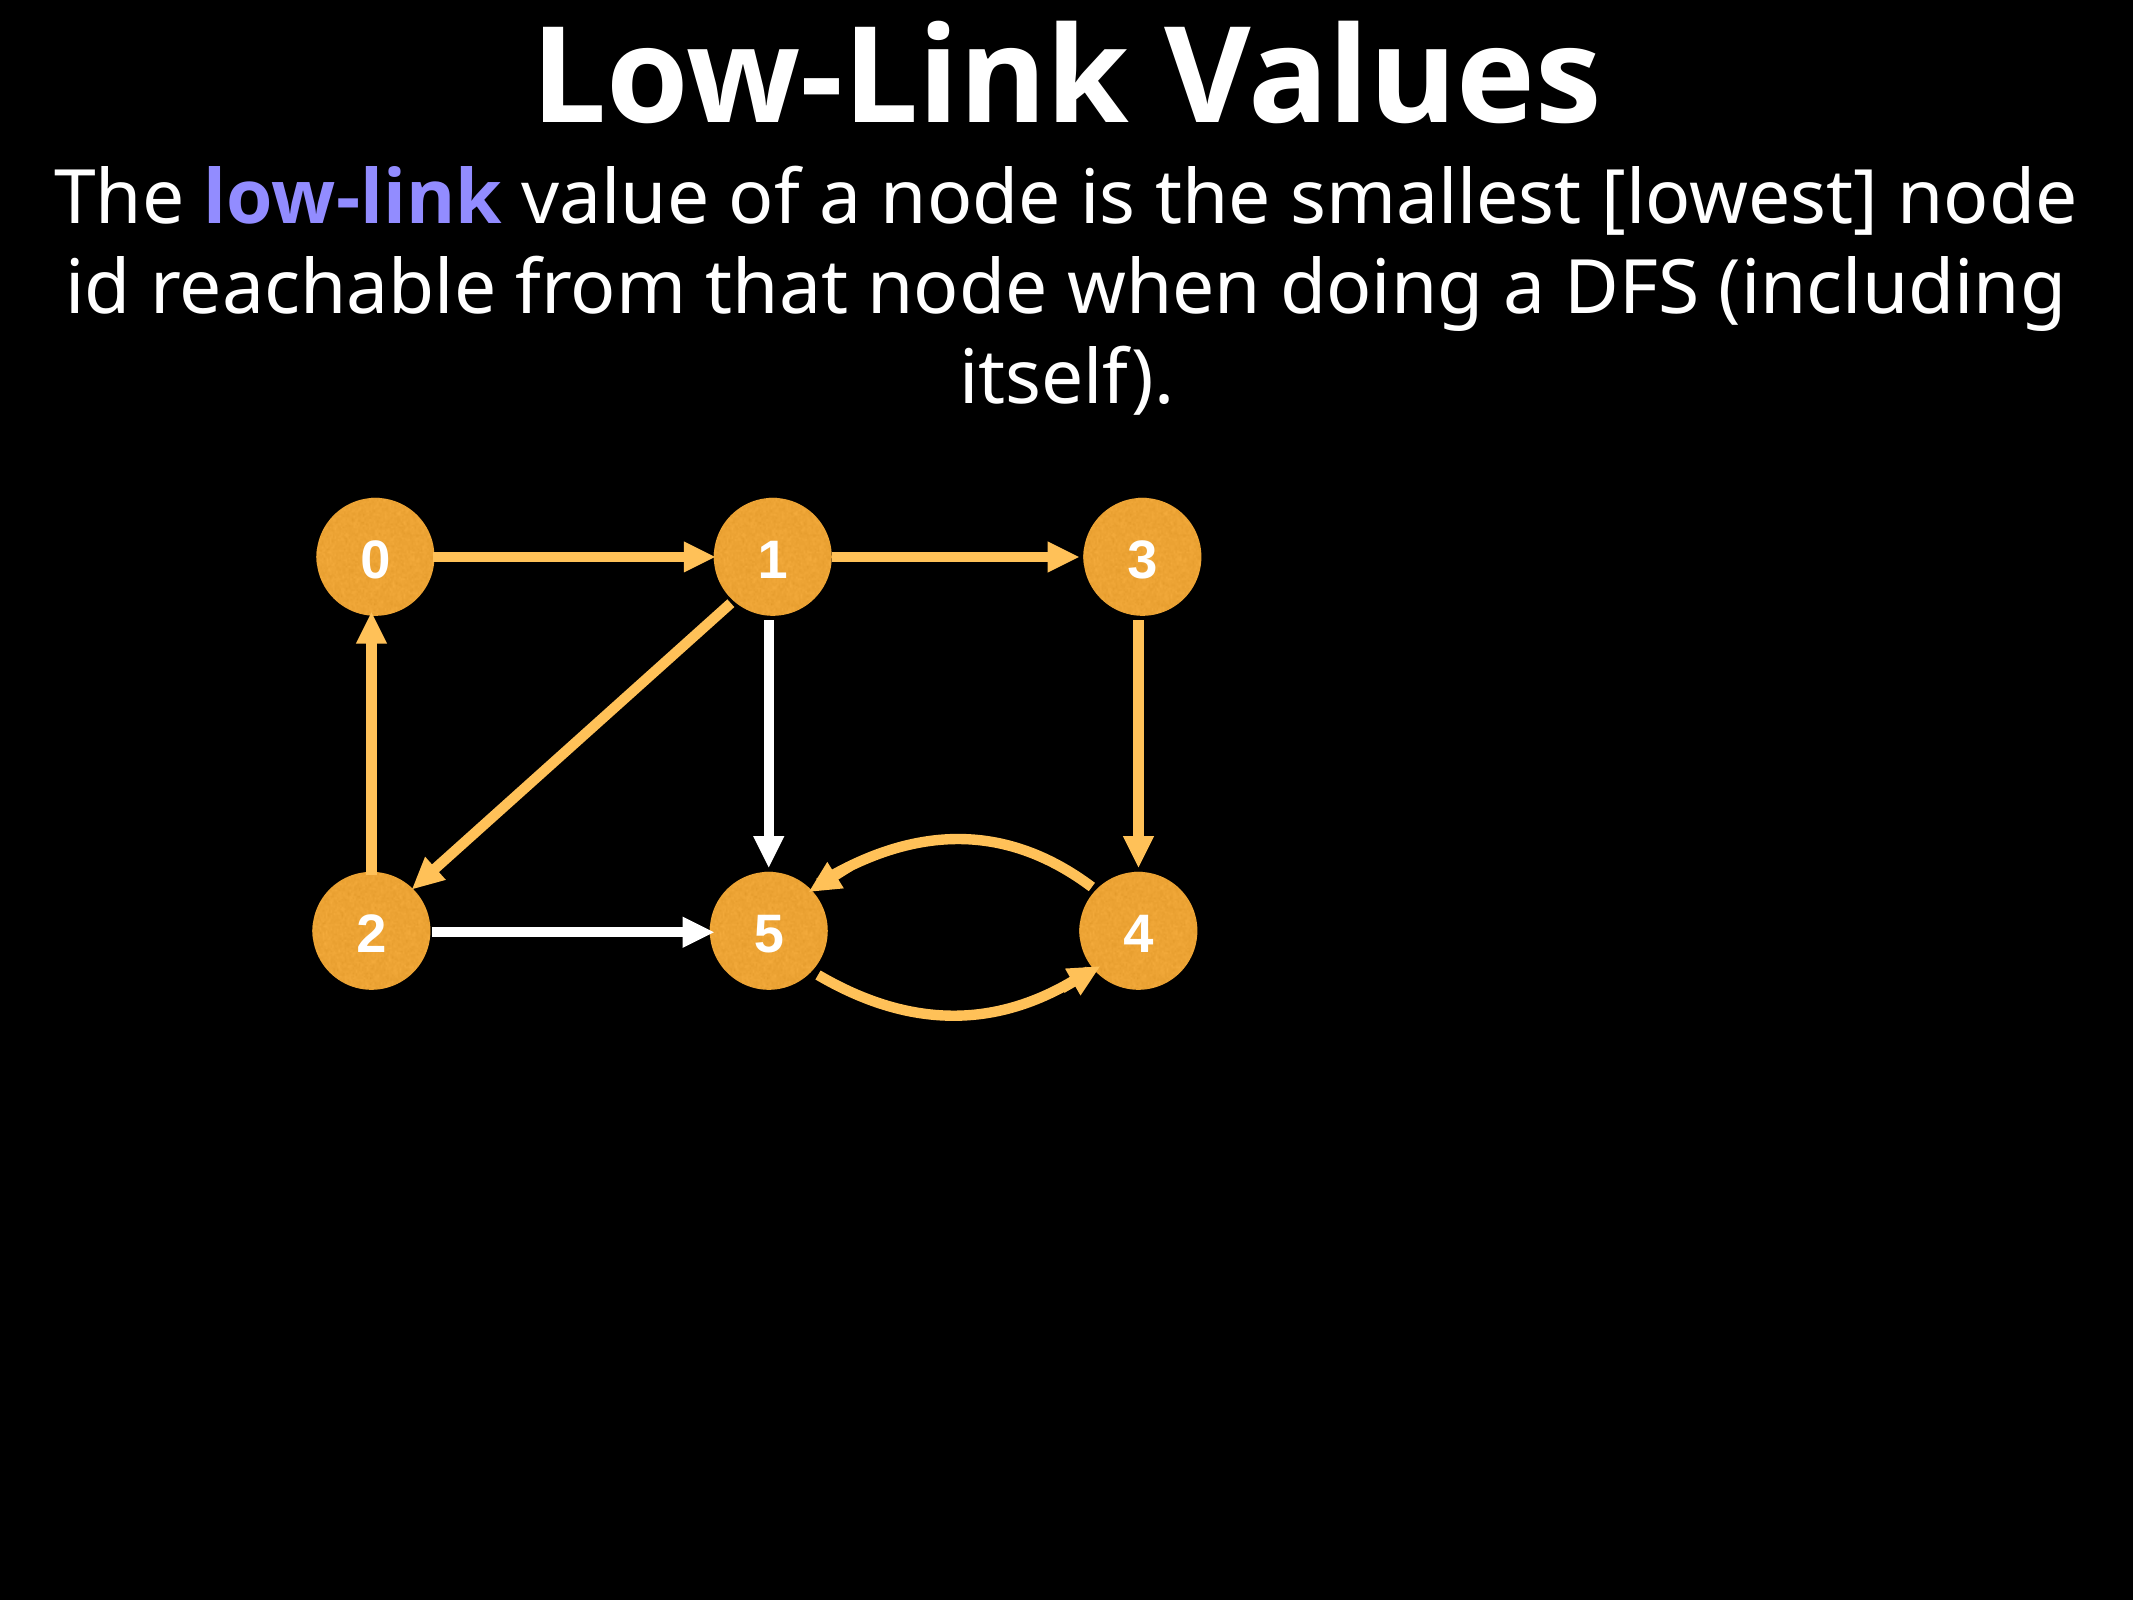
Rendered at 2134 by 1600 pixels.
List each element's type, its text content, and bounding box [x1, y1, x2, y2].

text_box The low-link value of a node is the smallest [lowest] node id reachable from that node when doing a DFS (including itself). [9, 140, 2124, 427]
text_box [312, 497, 1202, 1016]
text_box Low-Link Values [73, 0, 2060, 140]
